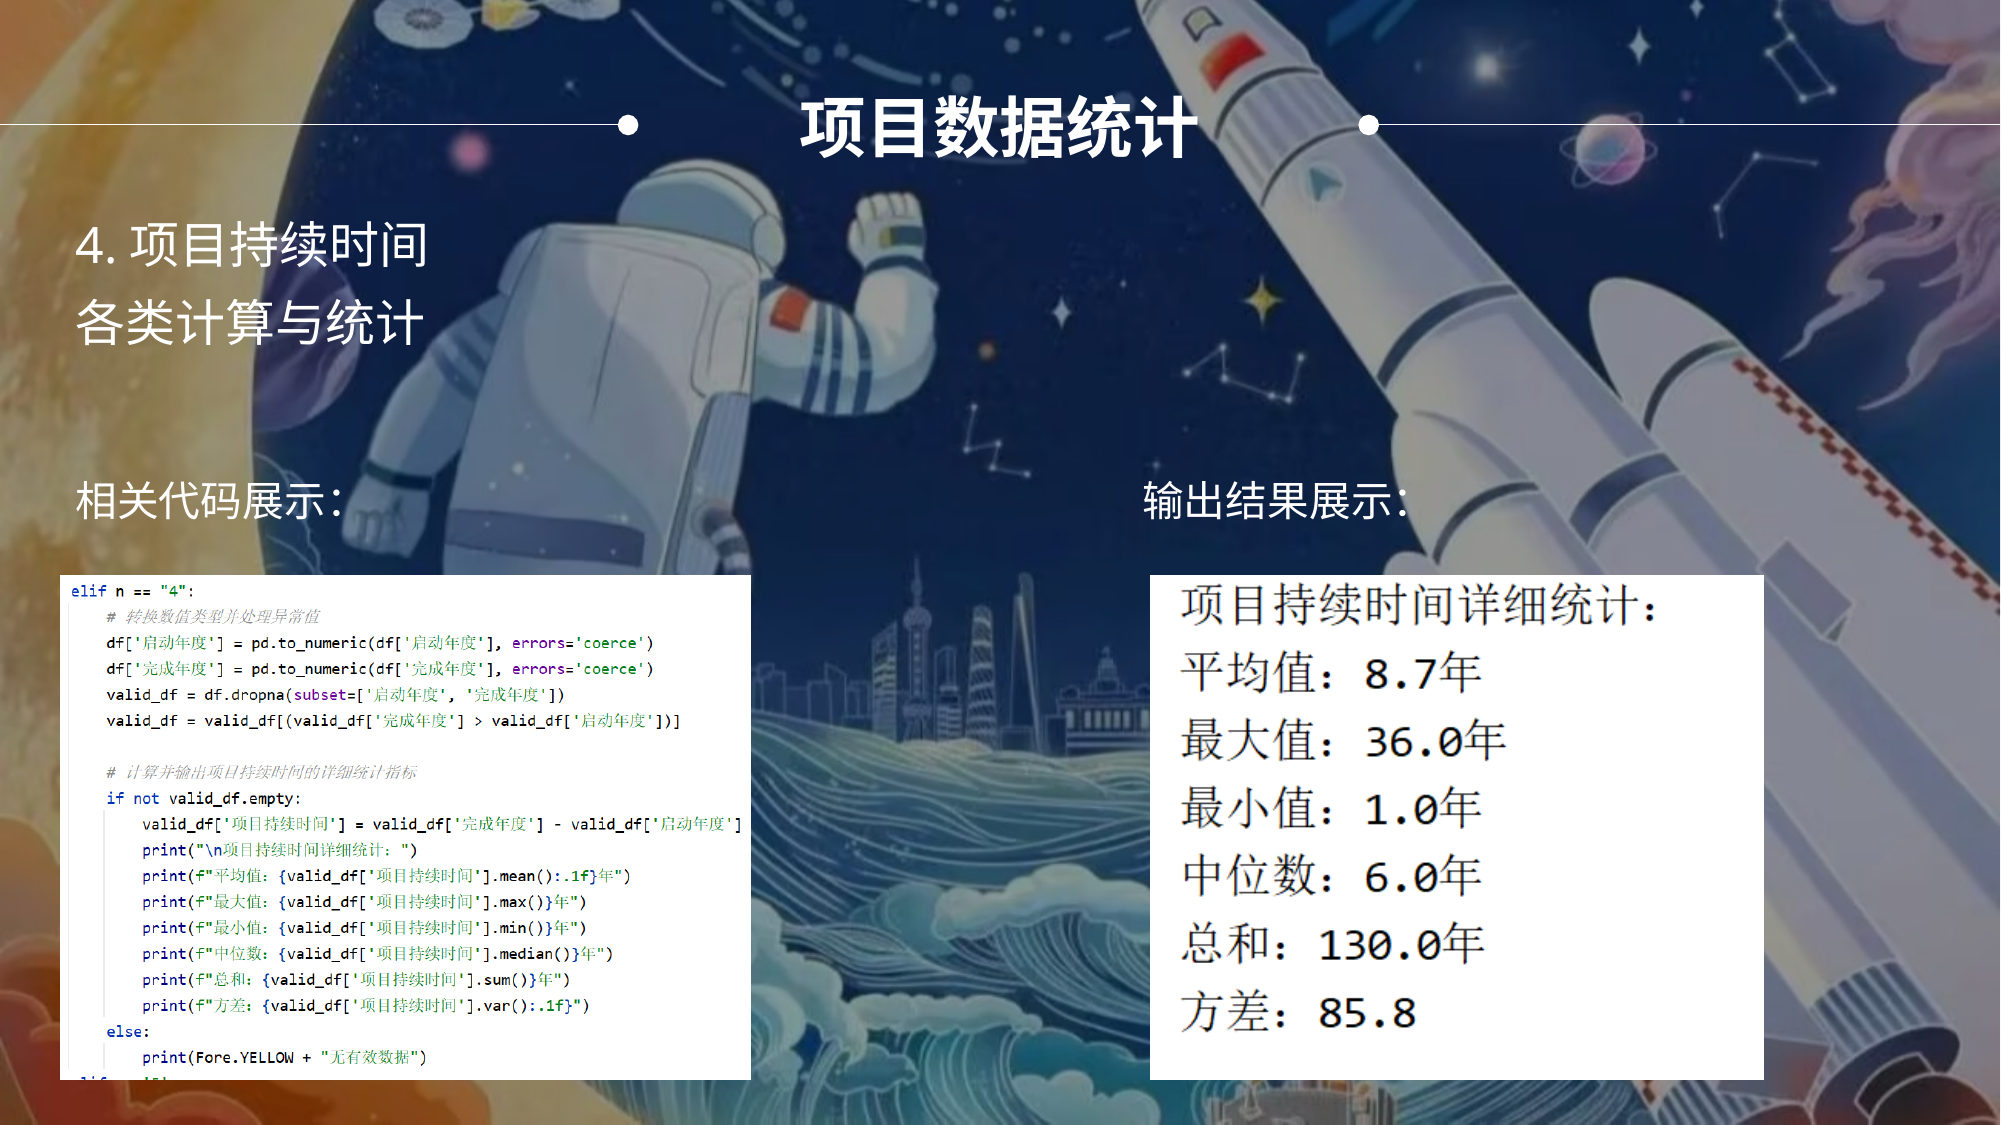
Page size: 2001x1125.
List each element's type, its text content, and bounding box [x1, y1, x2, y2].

text_box 4.项目持续时间各类计算与统计 [60, 187, 468, 421]
text_box 相关代码展示： [60, 452, 383, 533]
list 项目数据统计​ [736, 78, 1264, 172]
picture [0, 0, 2001, 1125]
text_box 输出结果展示： [1127, 452, 1450, 533]
